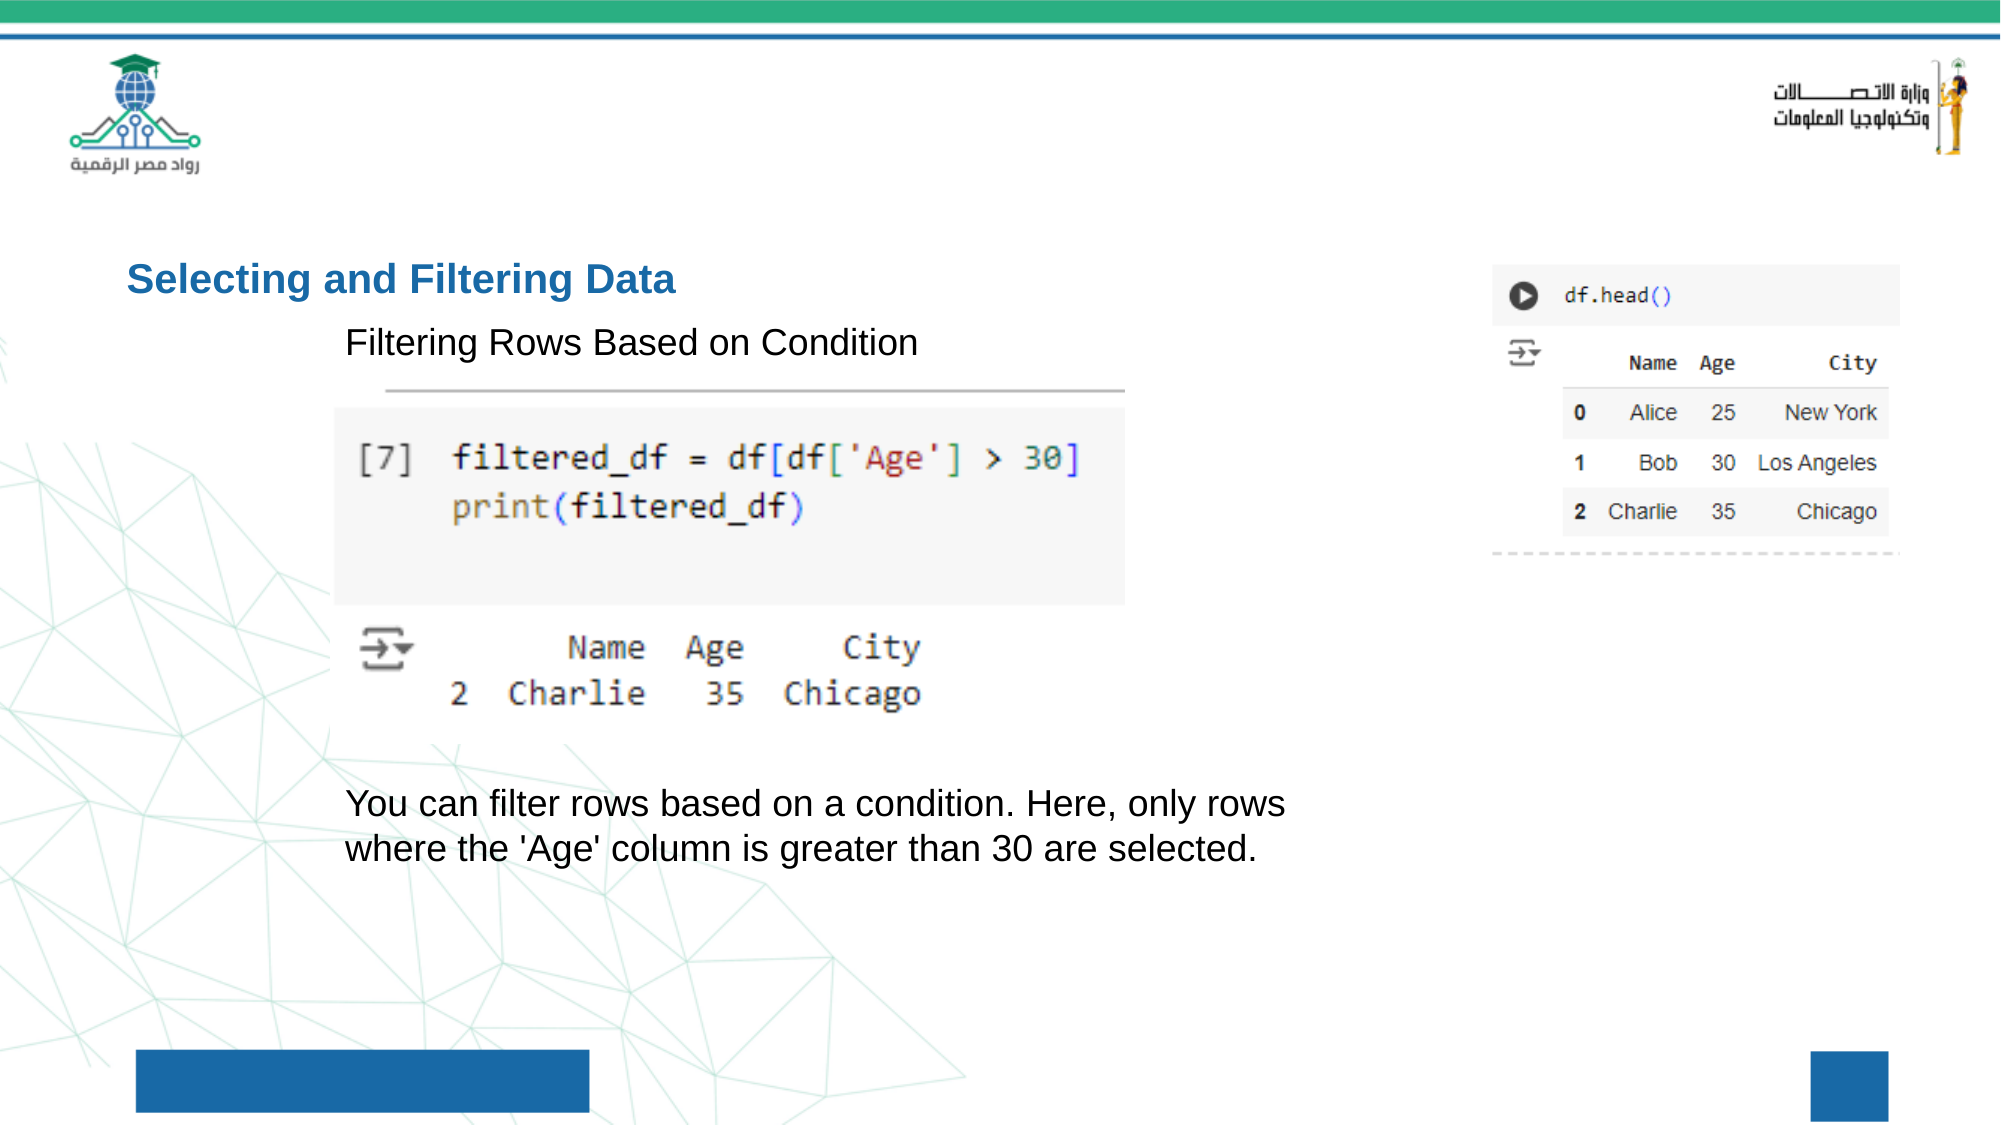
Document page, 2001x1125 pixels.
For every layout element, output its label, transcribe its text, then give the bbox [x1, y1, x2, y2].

text_box Selecting and Filtering Data [66, 244, 737, 310]
text_box You can filter rows based on a condition. Here, only rows where the 'Age' column is greater than 30 are selected. [330, 771, 1331, 877]
picture [0, 0, 2001, 1125]
text_box Filtering Rows Based on Condition [330, 310, 1331, 371]
